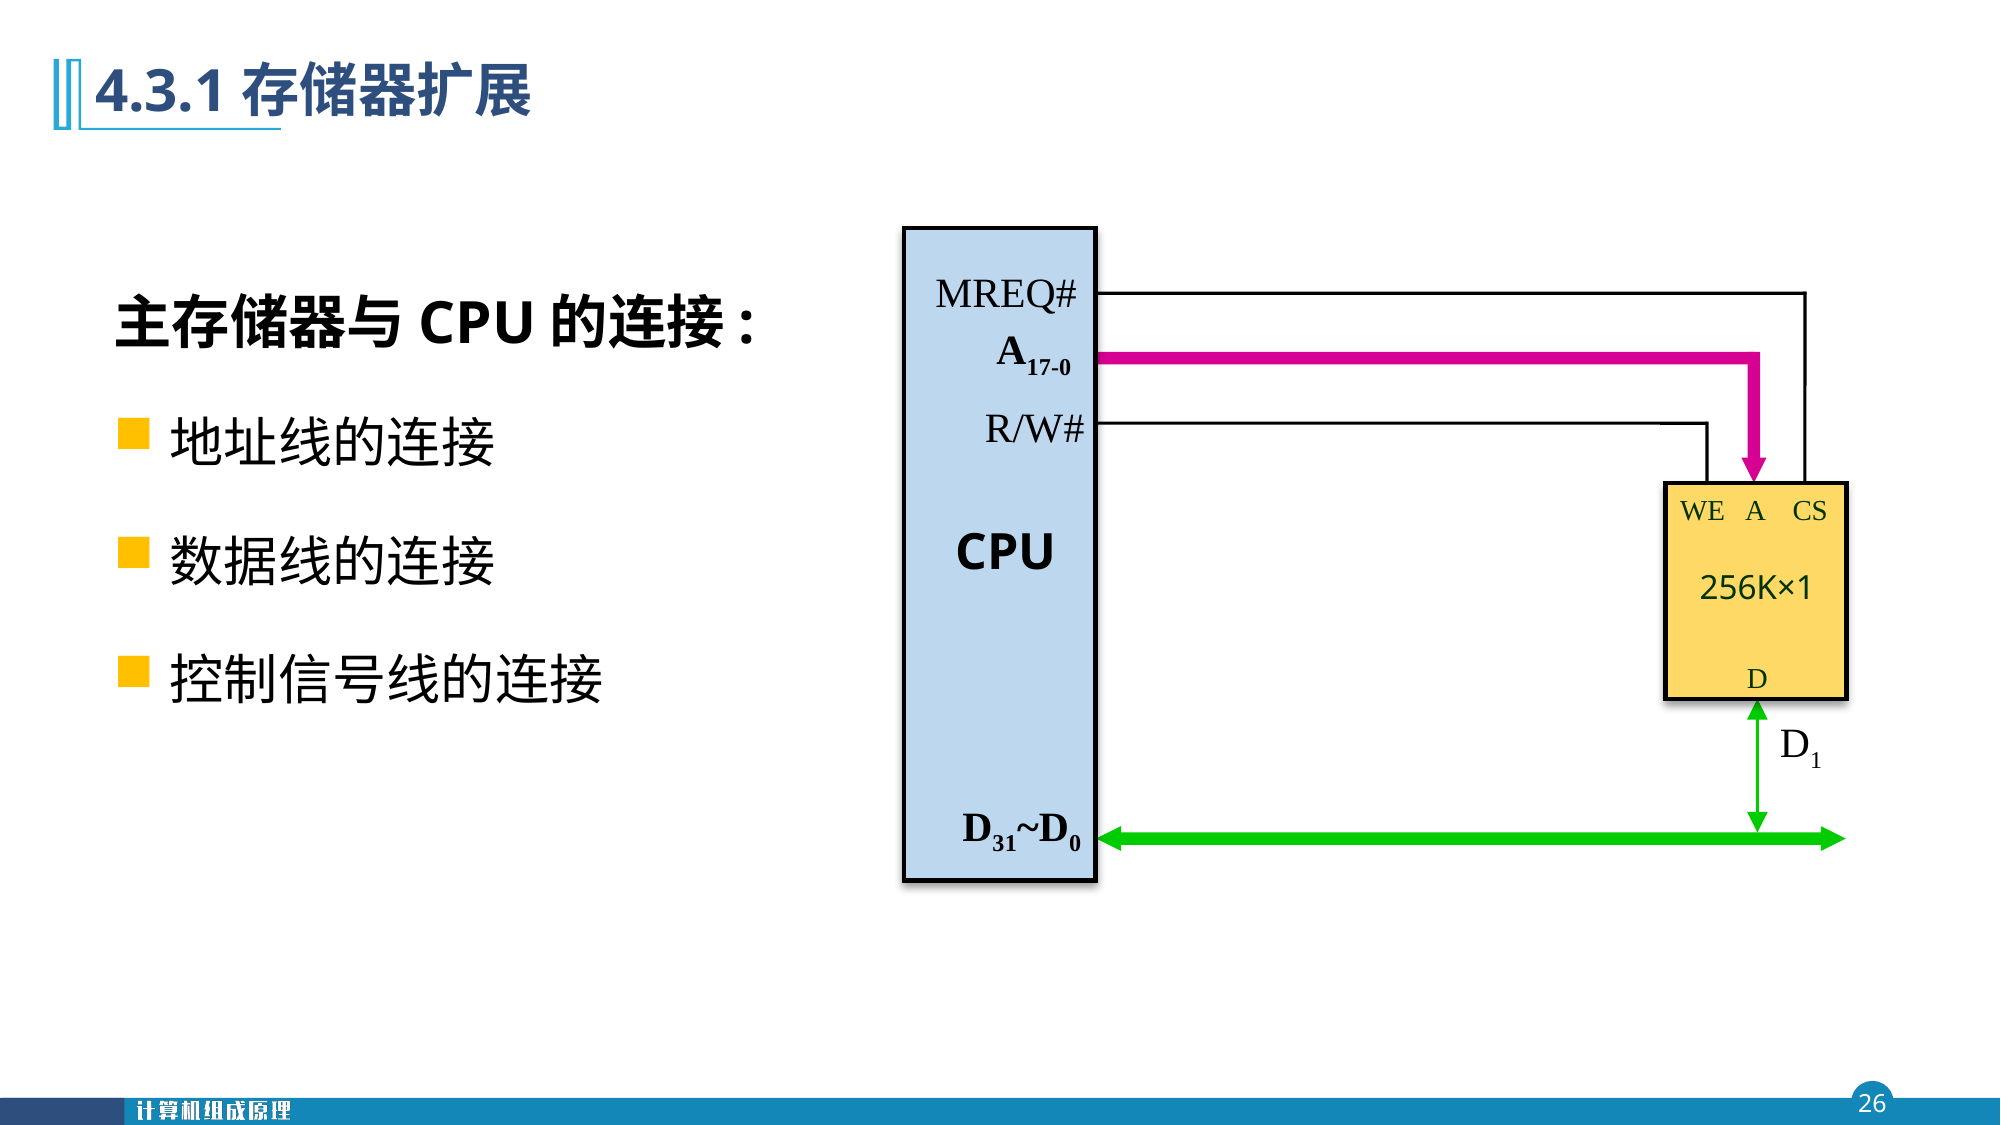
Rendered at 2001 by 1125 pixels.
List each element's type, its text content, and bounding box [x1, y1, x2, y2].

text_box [1752, 722, 1825, 833]
list 主存储器与CPU的连接: 地址线的连接 数据线的连接 控制信号线的连接 [98, 242, 826, 833]
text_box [1661, 477, 1852, 722]
text_box [1104, 834, 1846, 843]
text_box [1749, 358, 1759, 477]
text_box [891, 227, 1096, 881]
title 4.3.1存储器扩展 [79, 42, 1805, 144]
